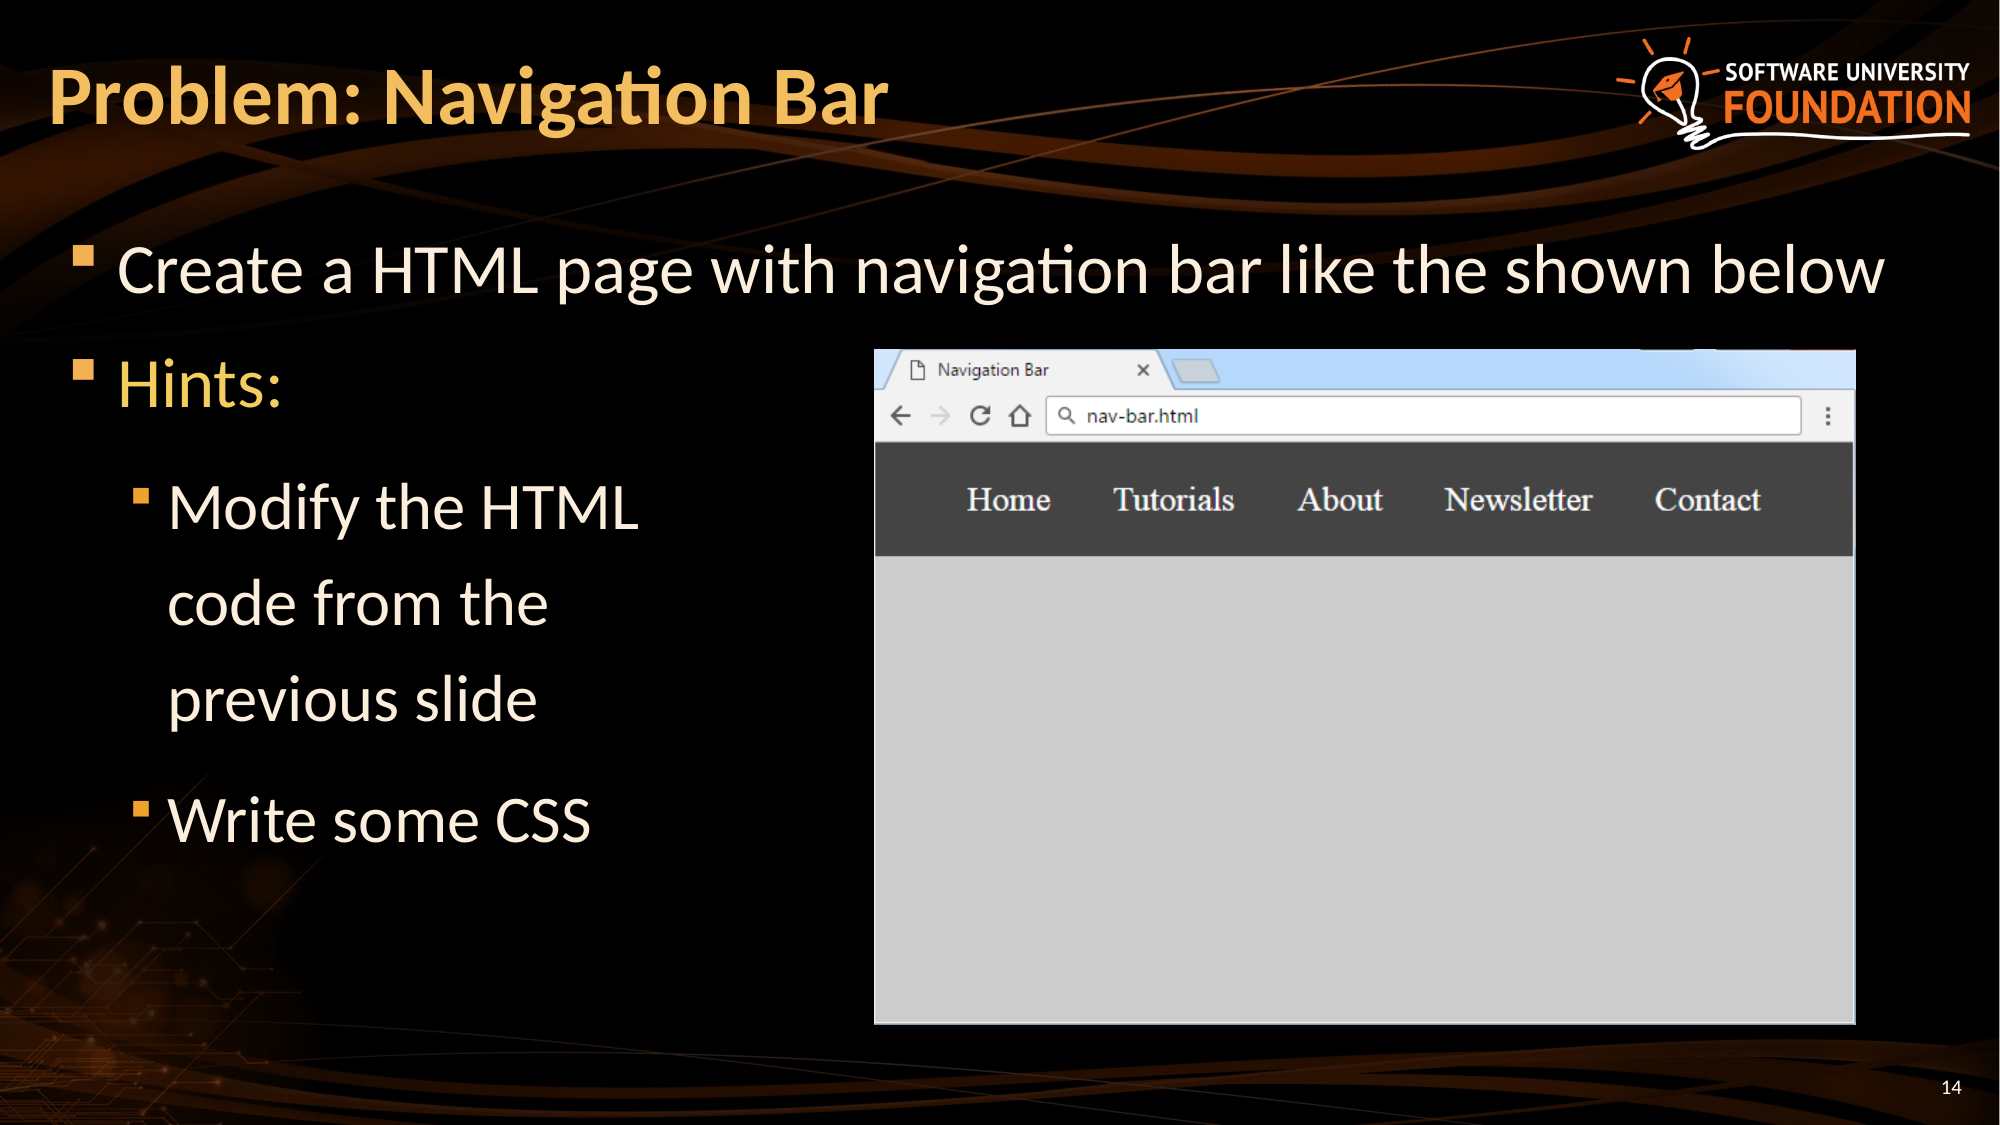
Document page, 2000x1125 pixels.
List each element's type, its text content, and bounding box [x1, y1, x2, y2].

title Problem: Navigation Bar [30, 6, 1602, 189]
text_box Create a HTML page with navigation bar like the shown below Hints: Modify the HTML code from the previous slide Write some CSS [49, 212, 1938, 953]
slide_number 14 [1897, 1070, 1968, 1103]
picture [0, 0, 2000, 1125]
